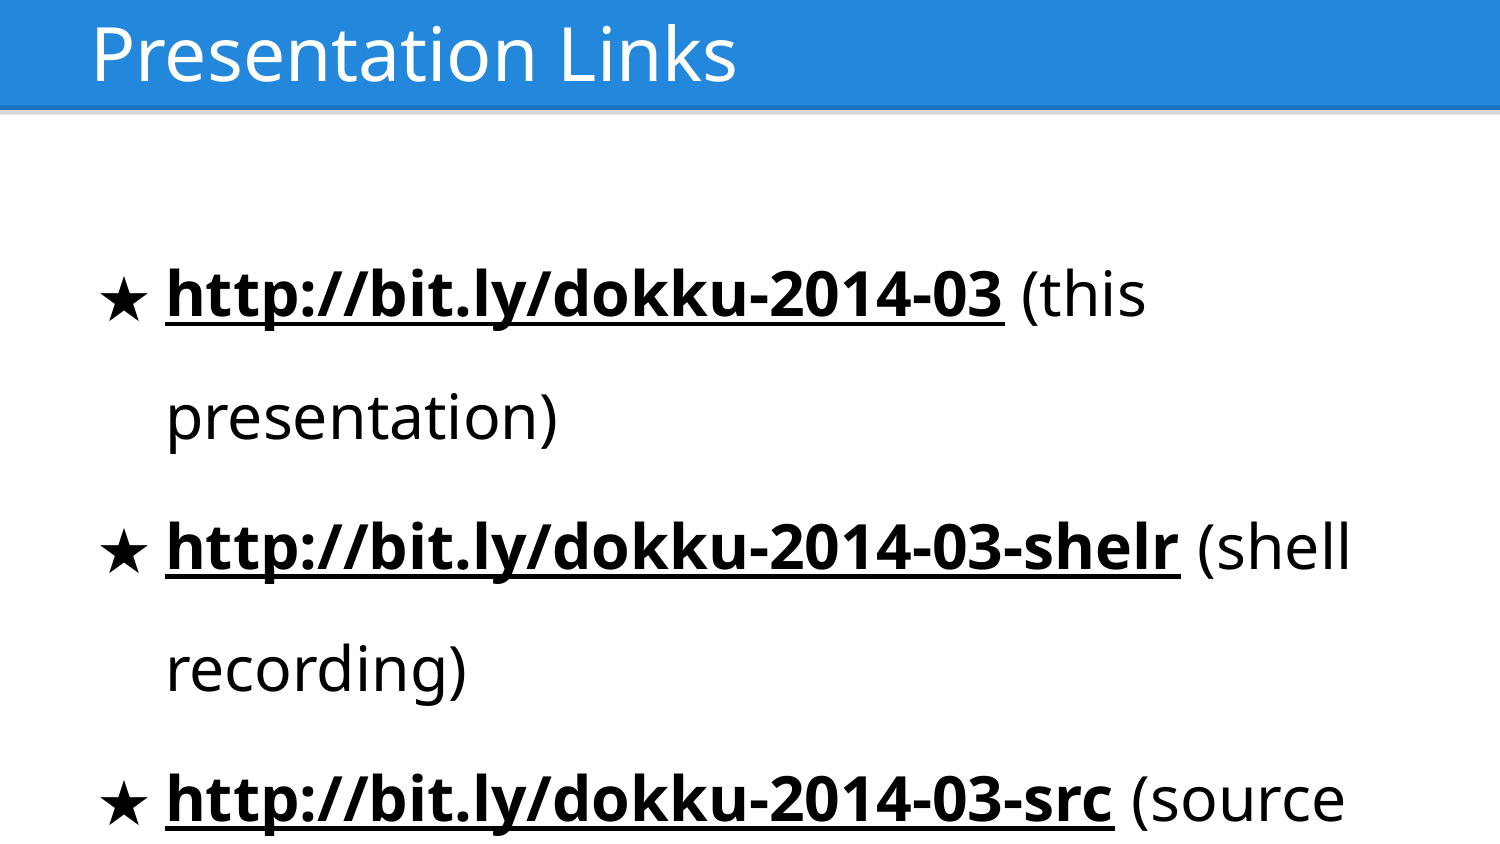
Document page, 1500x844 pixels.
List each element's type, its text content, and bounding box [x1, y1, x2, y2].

list http://bit.ly/dokku-2014-03 (this presentation) http://bit.ly/dokku-2014-03-shelr (shell recording) http://bit.ly/dokku-2014-03-src (source code) http://bit.ly/dokku-2014-03-links (all links) [75, 196, 1401, 808]
title Presentation Links [75, 11, 1425, 112]
